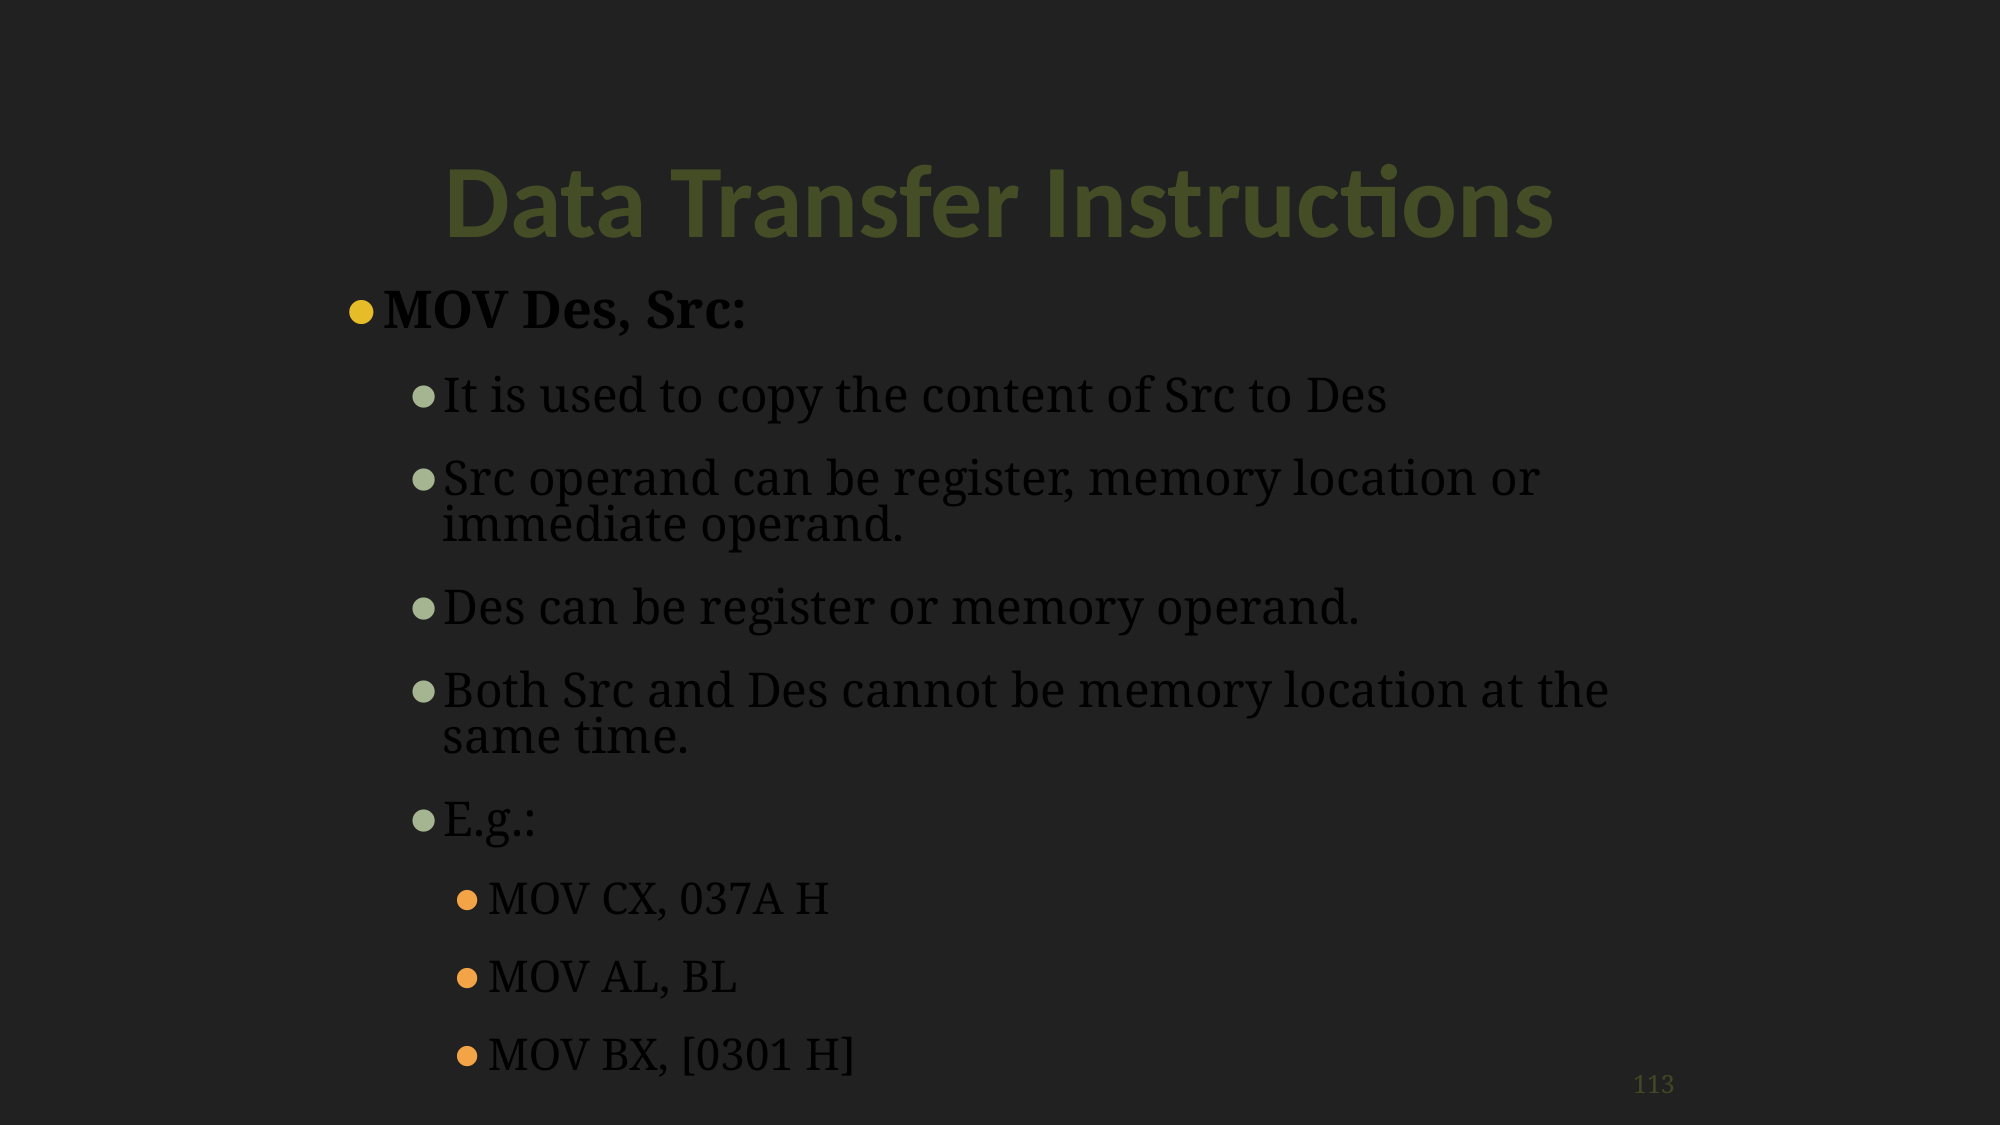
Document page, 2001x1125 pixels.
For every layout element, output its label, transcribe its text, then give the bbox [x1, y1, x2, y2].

text_box MOV Des, Src: It is used to copy the content of Src to Des Src operand can be register, memory location or immediate operand. Des can be register or memory operand. Both Src and Des cannot be memory location at the same time. E.g.: MOV CX, 037A H MOV AL, BL MOV BX, [0301 H] [324, 281, 1675, 1038]
text_box Data Transfer Instructions [324, 115, 1675, 258]
text_box ‹#› [1550, 1042, 1675, 1103]
